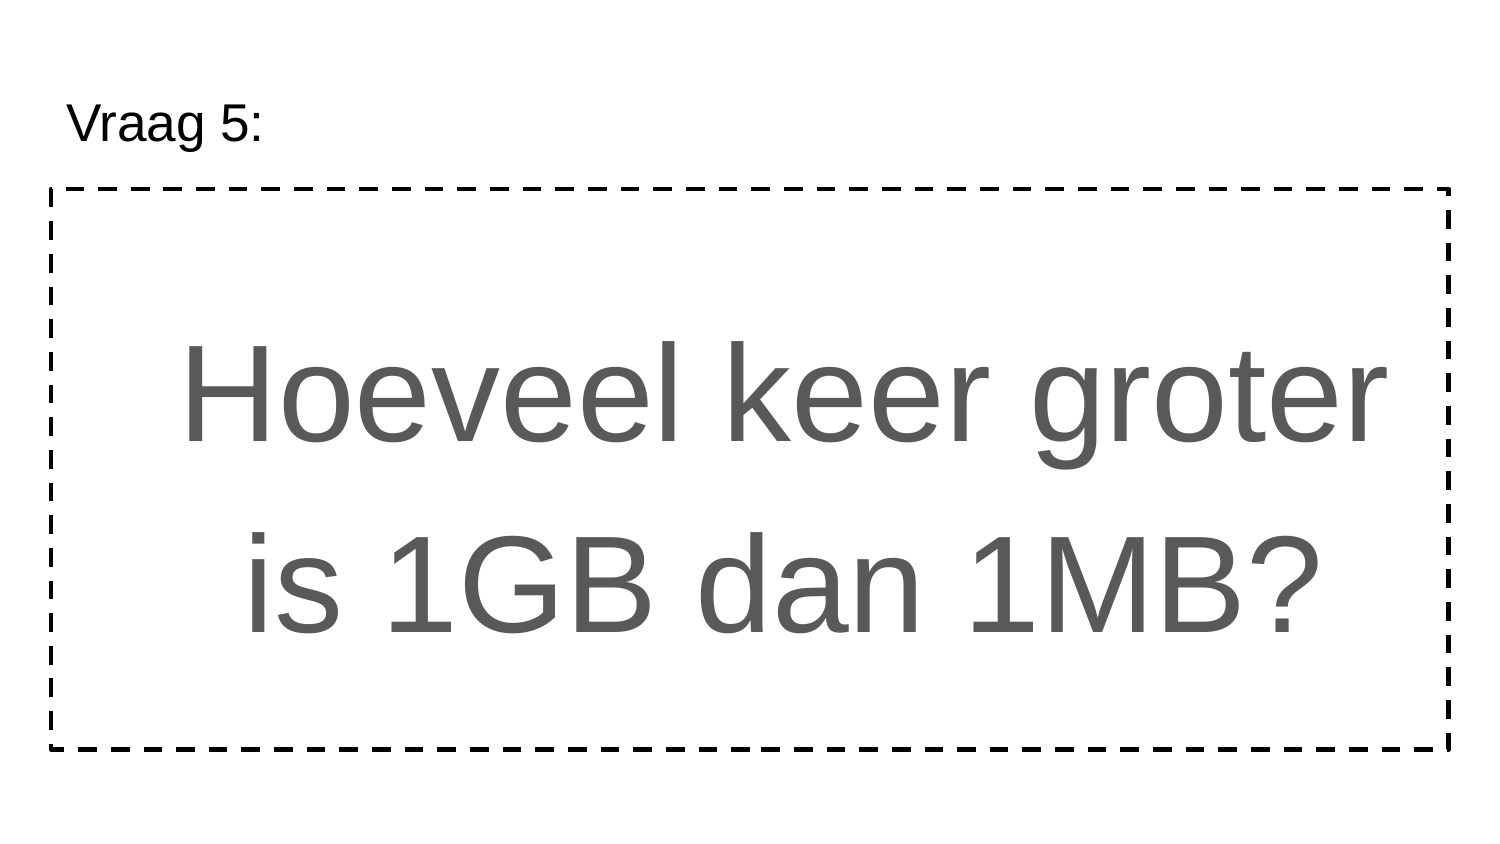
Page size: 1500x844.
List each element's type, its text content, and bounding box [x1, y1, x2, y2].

title Vraag 5: [51, 72, 1449, 167]
list Hoeveel keer groter is 1GB dan 1MB? [51, 189, 1449, 750]
